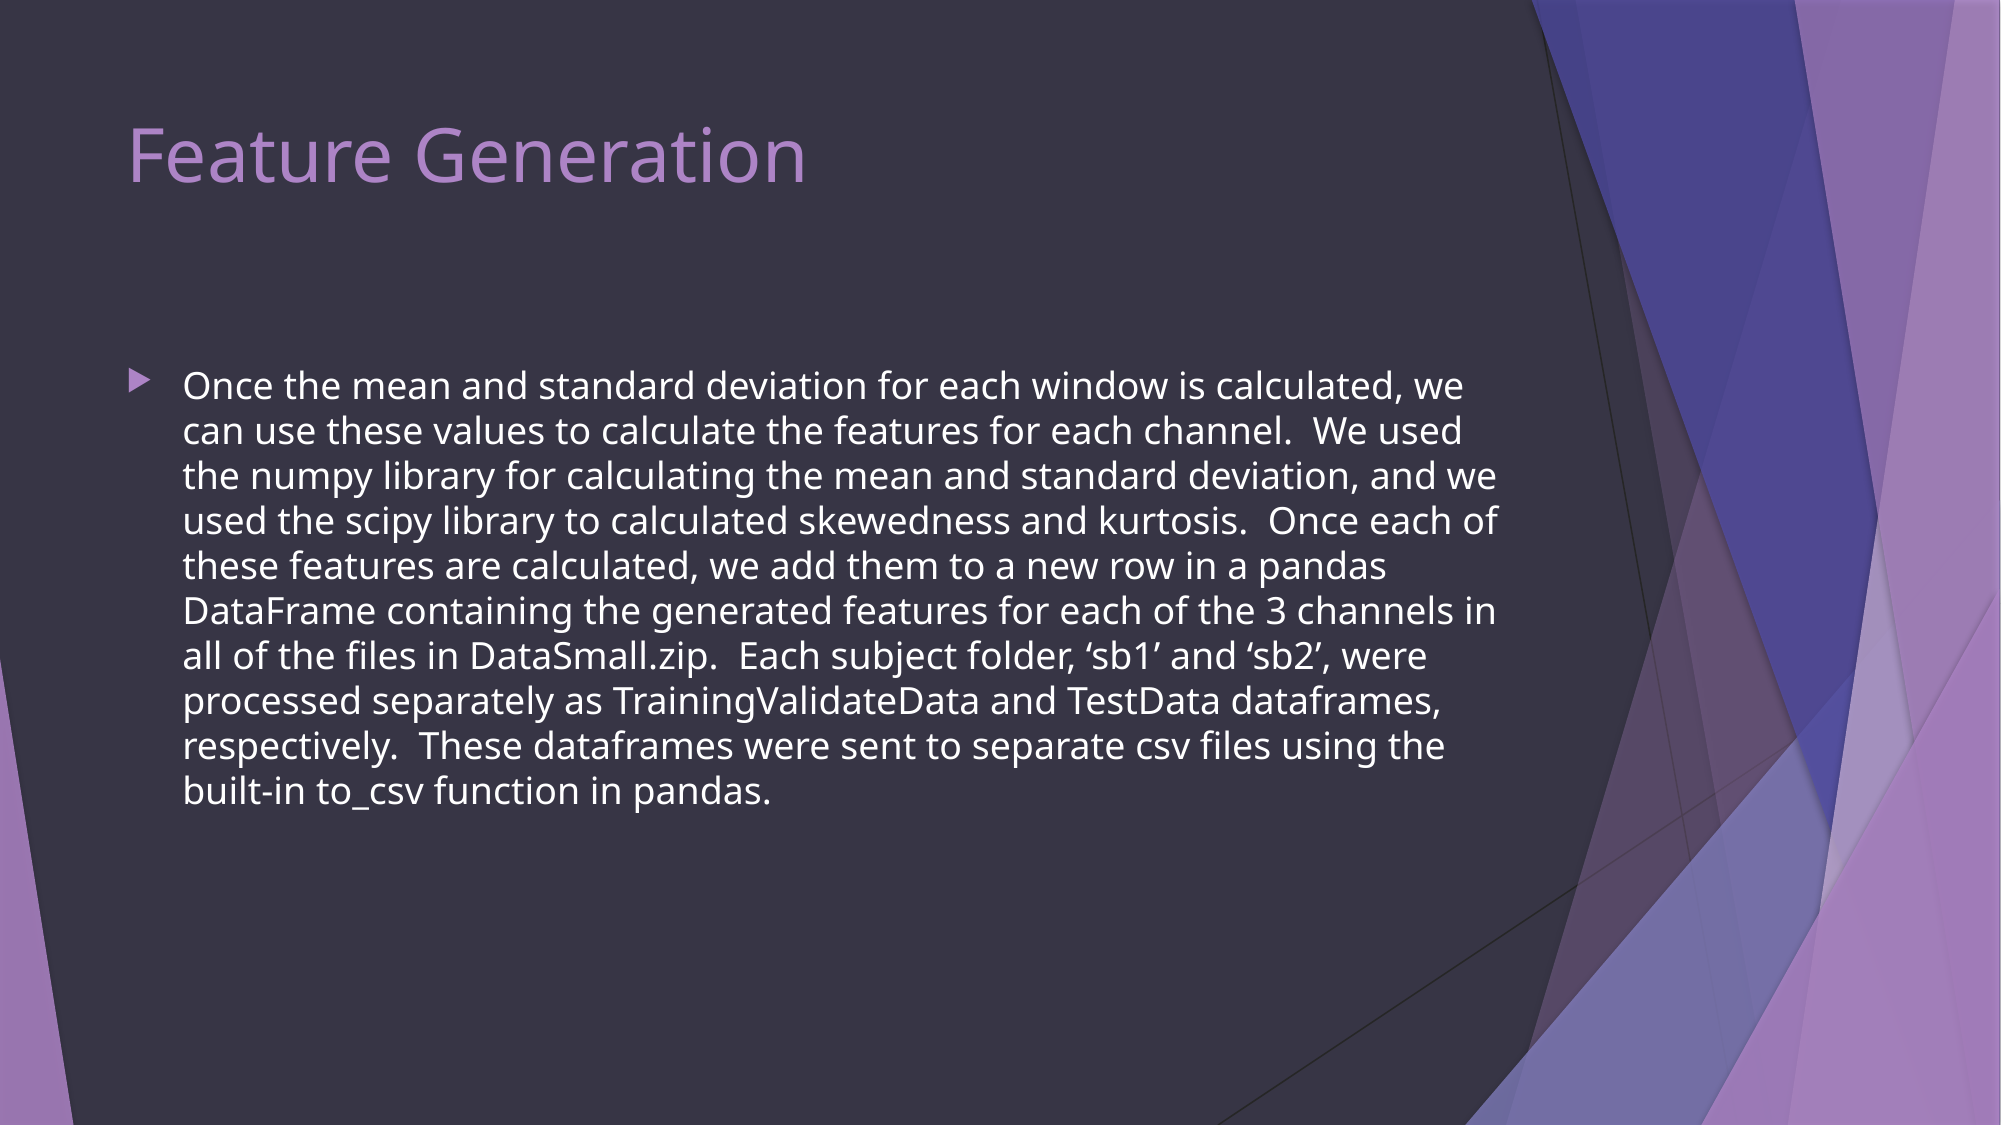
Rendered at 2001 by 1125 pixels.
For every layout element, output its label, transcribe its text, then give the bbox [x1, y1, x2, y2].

list Once the mean and standard deviation for each window is calculated, we can use these values to calculate the features for each channel. We used the numpy library for calculating the mean and standard deviation, and we used the scipy library to calculated skewedness and kurtosis. Once each of these features are calculated, we add them to a new row in a pandas DataFrame containing the generated features for each of the 3 channels in all of the files in DataSmall.zip. Each subject folder, ‘sb1’ and ‘sb2’, were processed separately as TrainingValidateData and TestData dataframes, respectively. These dataframes were sent to separate csv files using the built-in to_csv function in pandas. [111, 354, 1522, 992]
title Feature Generation [111, 99, 1522, 317]
